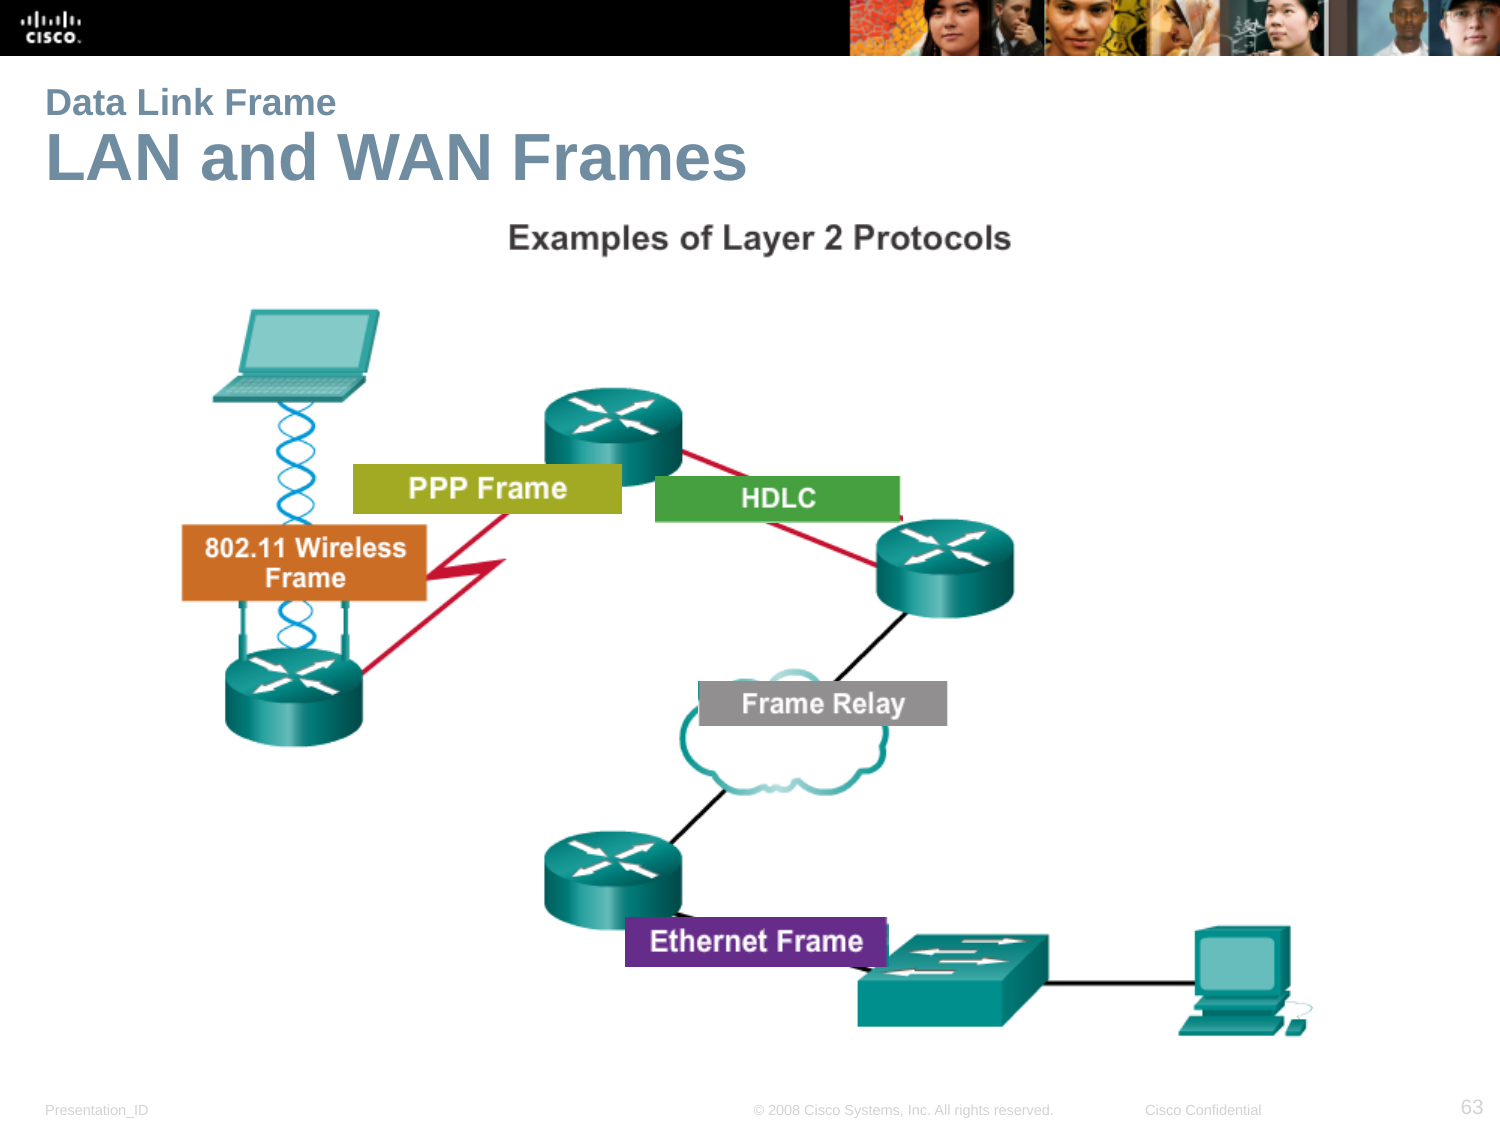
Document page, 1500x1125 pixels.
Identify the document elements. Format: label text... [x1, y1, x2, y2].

picture [167, 205, 1334, 1054]
picture [0, 0, 1500, 56]
title Data Link Frame LAN and WAN Frames [31, 64, 1471, 203]
